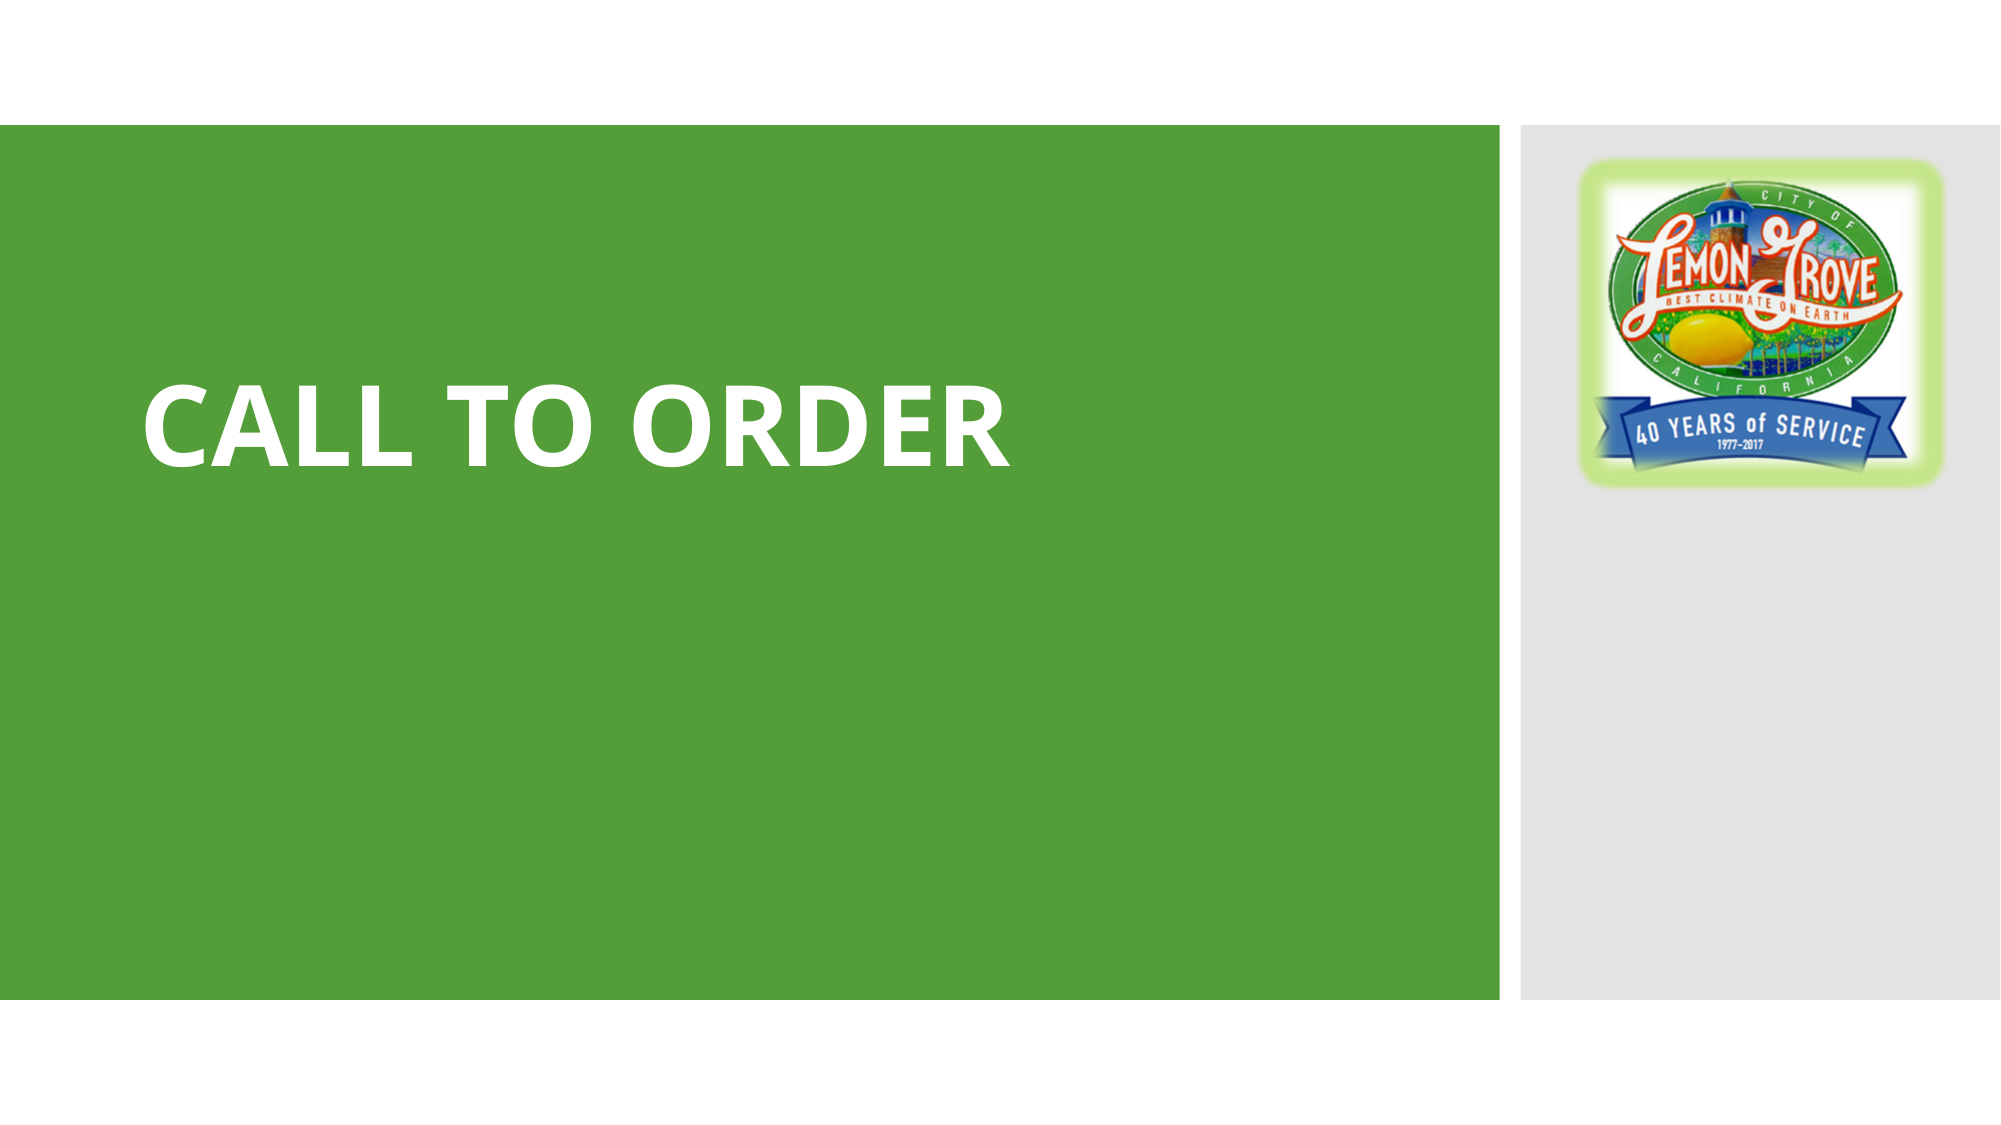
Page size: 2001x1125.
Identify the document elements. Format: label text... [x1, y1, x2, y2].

subtitle CALL TO ORDER [124, 361, 1518, 512]
picture [1569, 149, 1953, 497]
